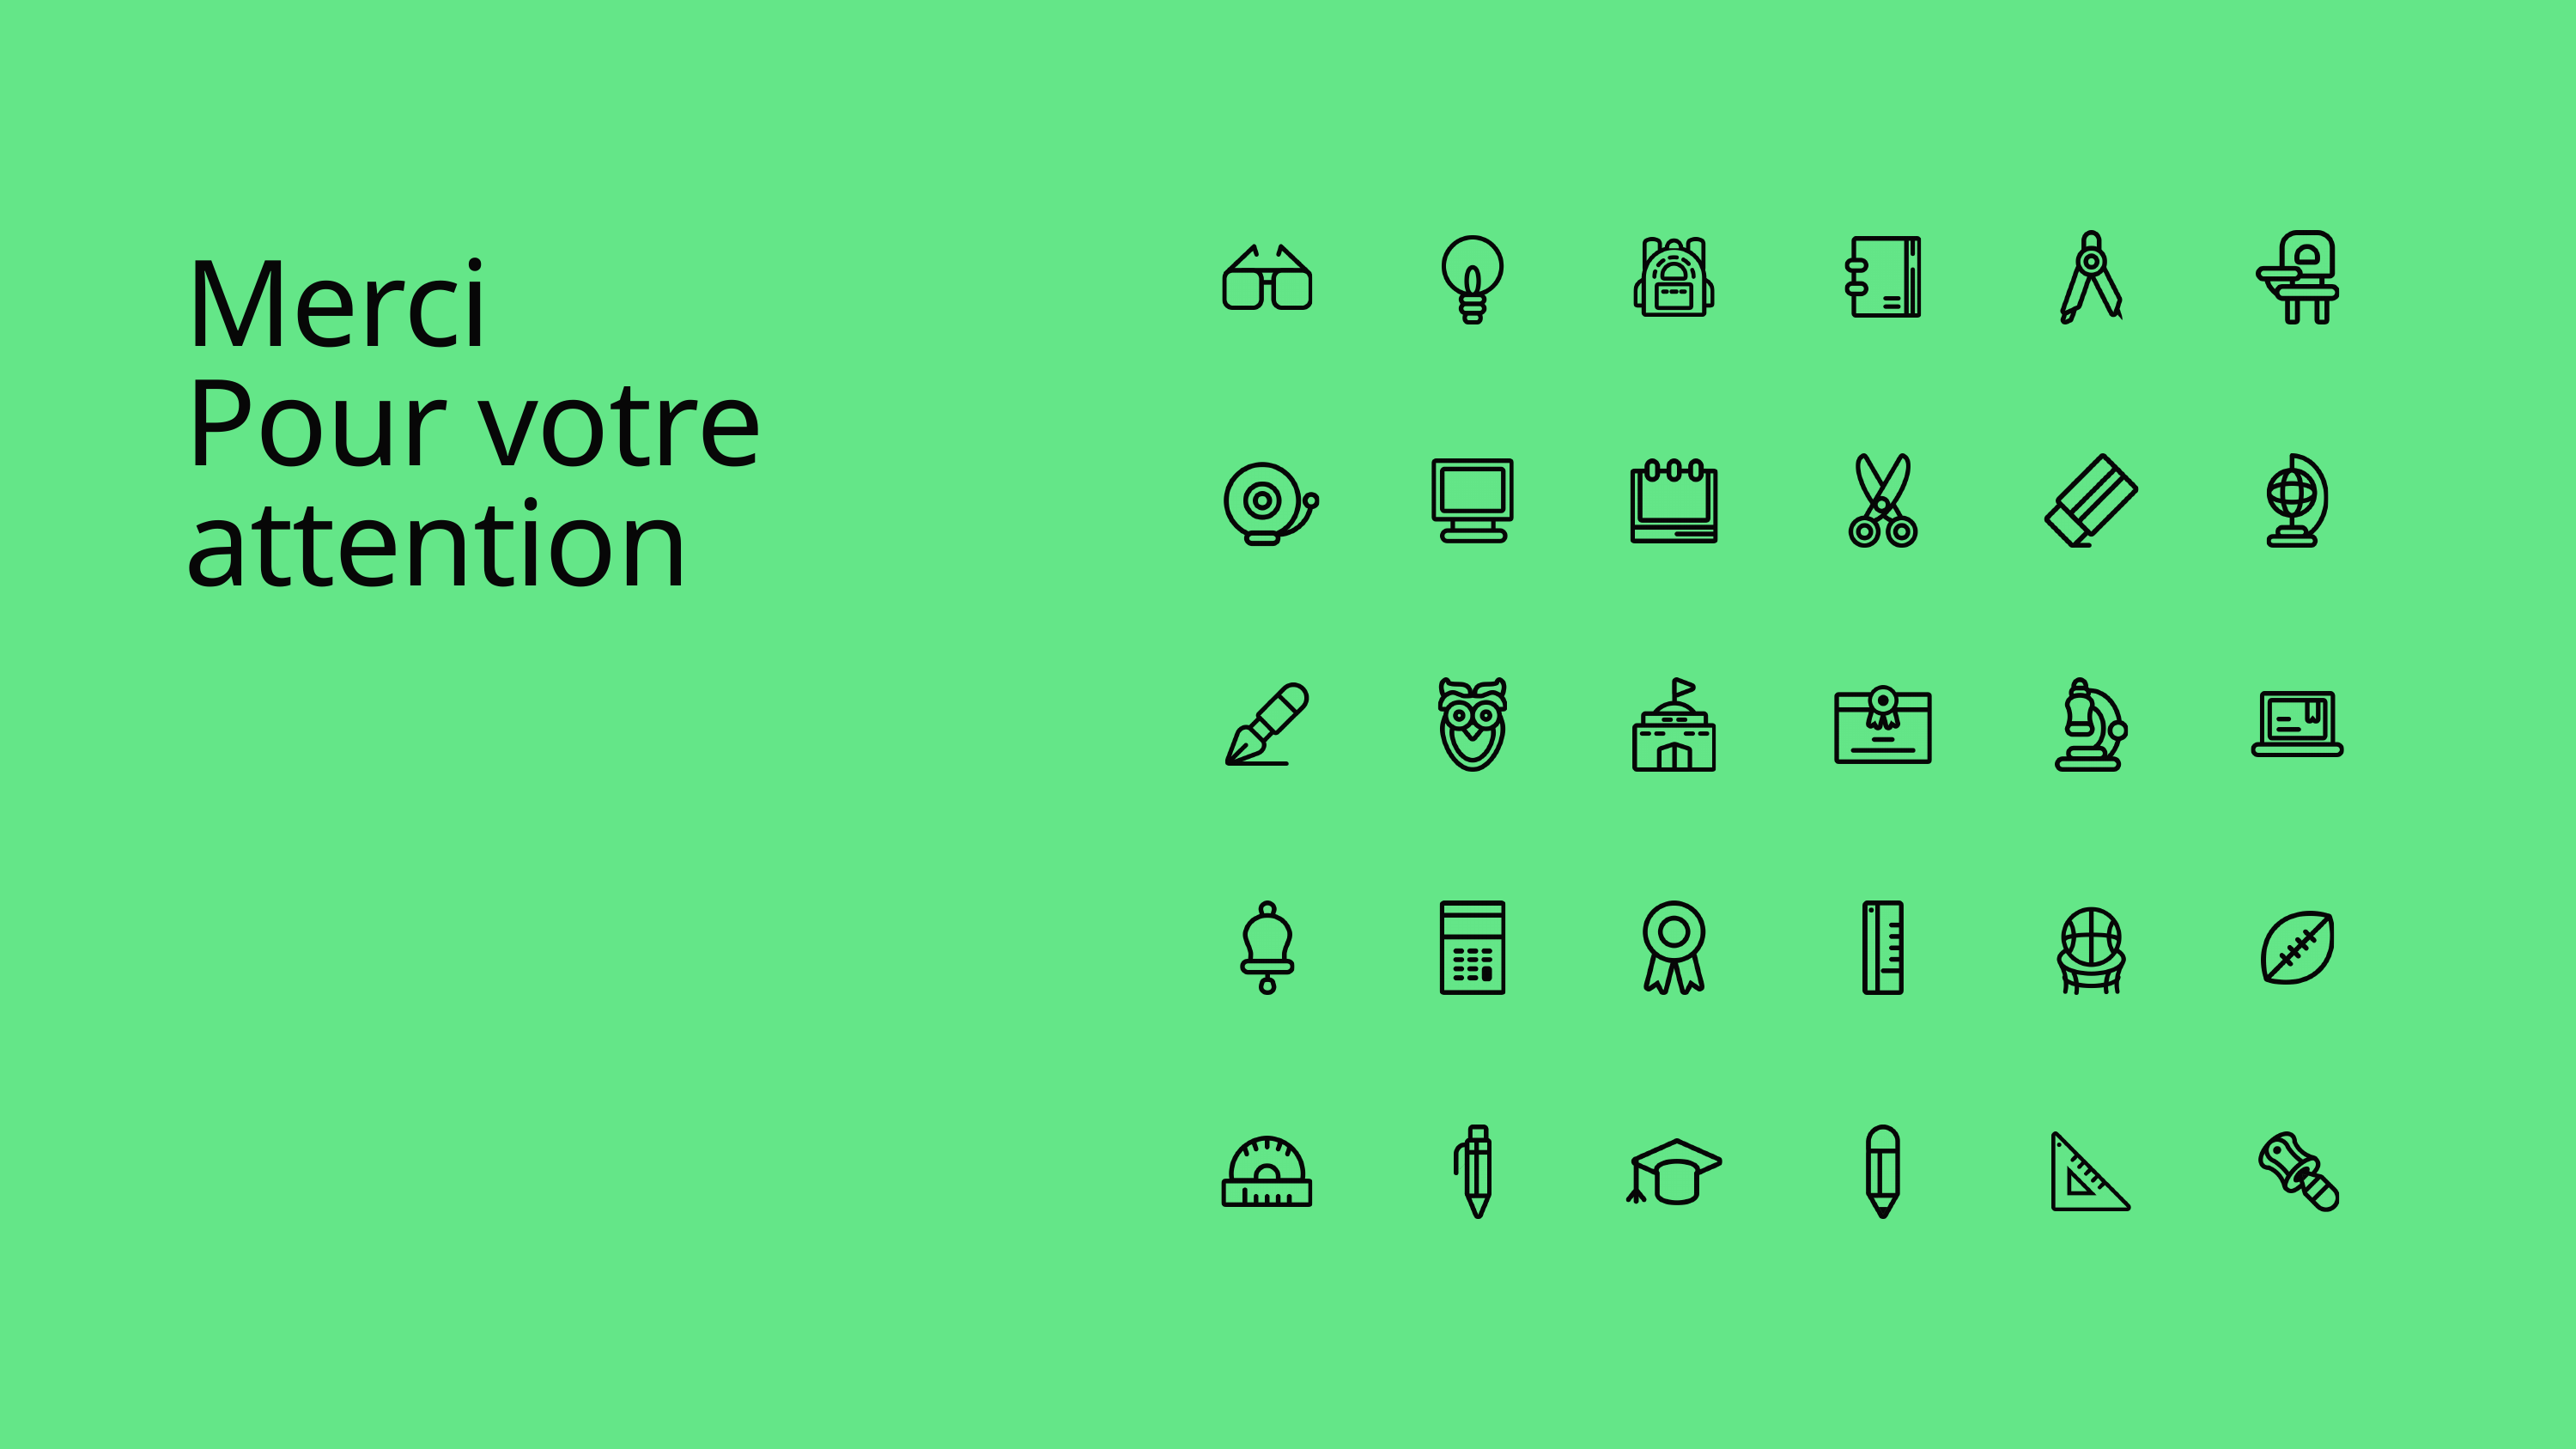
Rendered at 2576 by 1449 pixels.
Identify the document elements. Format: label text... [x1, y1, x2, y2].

text_box [2256, 1131, 2340, 1212]
text_box [1844, 236, 1922, 318]
text_box [2051, 1131, 2131, 1212]
text_box [1862, 900, 1904, 995]
text_box [1437, 230, 1509, 324]
text_box [2266, 453, 2329, 548]
text_box [1866, 1125, 1900, 1219]
text_box [2055, 677, 2129, 772]
text_box [1222, 244, 1313, 310]
text_box [2060, 230, 2123, 324]
text_box [1834, 685, 1932, 764]
text_box [2261, 911, 2335, 985]
text_box [2055, 900, 2128, 995]
text_box [1633, 237, 1715, 317]
text_box [2251, 691, 2344, 758]
text_box [1638, 900, 1710, 995]
text_box [1431, 458, 1514, 543]
text_box [1240, 900, 1295, 995]
text_box [1630, 458, 1718, 543]
text_box [1632, 677, 1716, 772]
text_box [1454, 1125, 1492, 1219]
text_box [1215, 453, 1320, 548]
text_box [1437, 677, 1508, 772]
text_box [1224, 682, 1310, 766]
text_box [1439, 900, 1506, 995]
text_box Merci Pour votre attention [184, 250, 970, 610]
text_box [2044, 453, 2139, 548]
text_box [1625, 1138, 1722, 1205]
text_box [1221, 1136, 1313, 1207]
text_box [1848, 453, 1918, 548]
text_box [2256, 230, 2340, 324]
